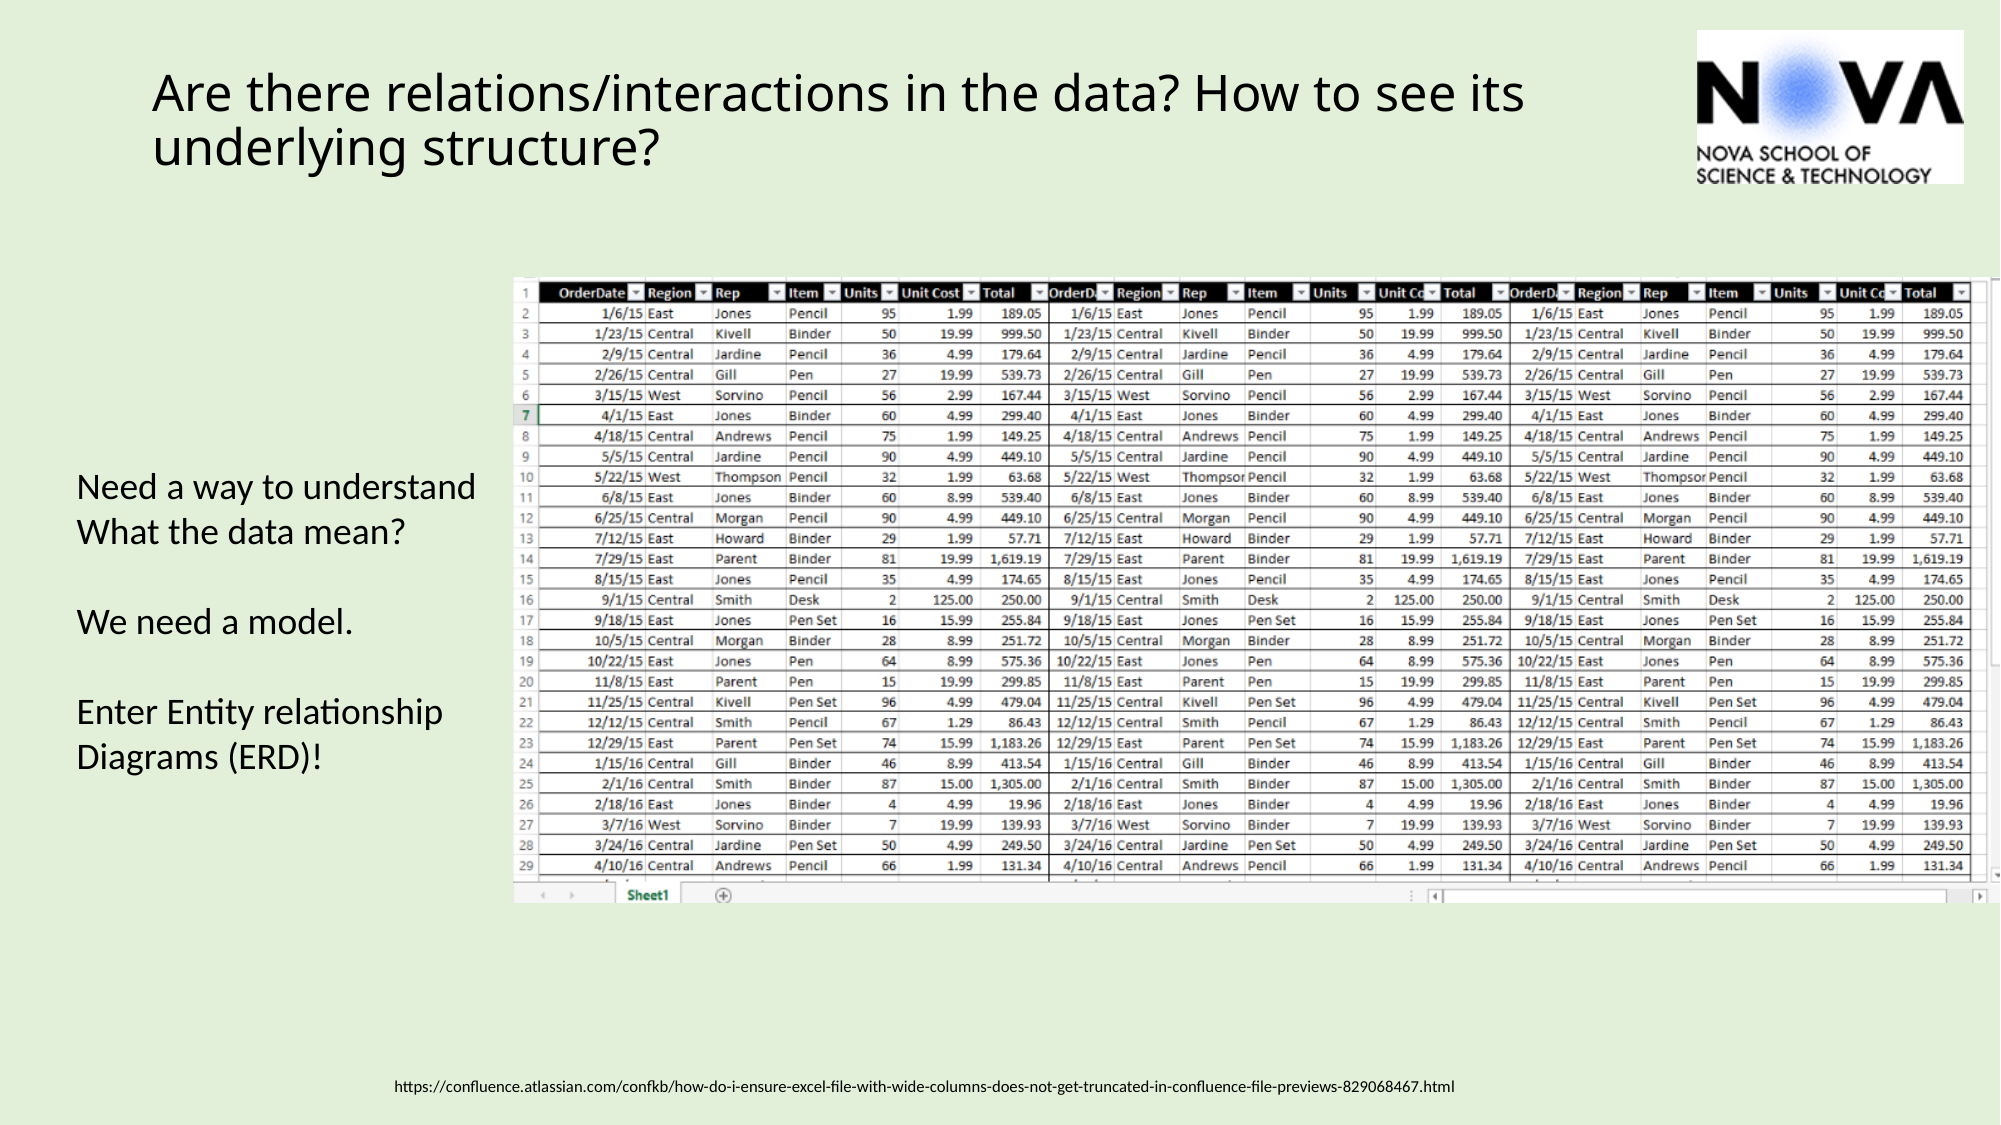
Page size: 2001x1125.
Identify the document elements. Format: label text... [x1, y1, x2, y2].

picture [1697, 30, 1964, 184]
text_box Need a way to understand What the data mean? We need a model. Enter Entity relationship Diagrams (ERD)! [61, 454, 499, 785]
picture [513, 277, 2000, 903]
title Are there relations/interactions in the data? How to see its underlying structure? [137, 59, 1699, 184]
text_box https://confluence.atlassian.com/confkb/how-do-i-ensure-excel-file-with-wide-columns-does-not-get-truncated-in-confluence-file-previews-829068467.html [379, 1068, 1795, 1104]
